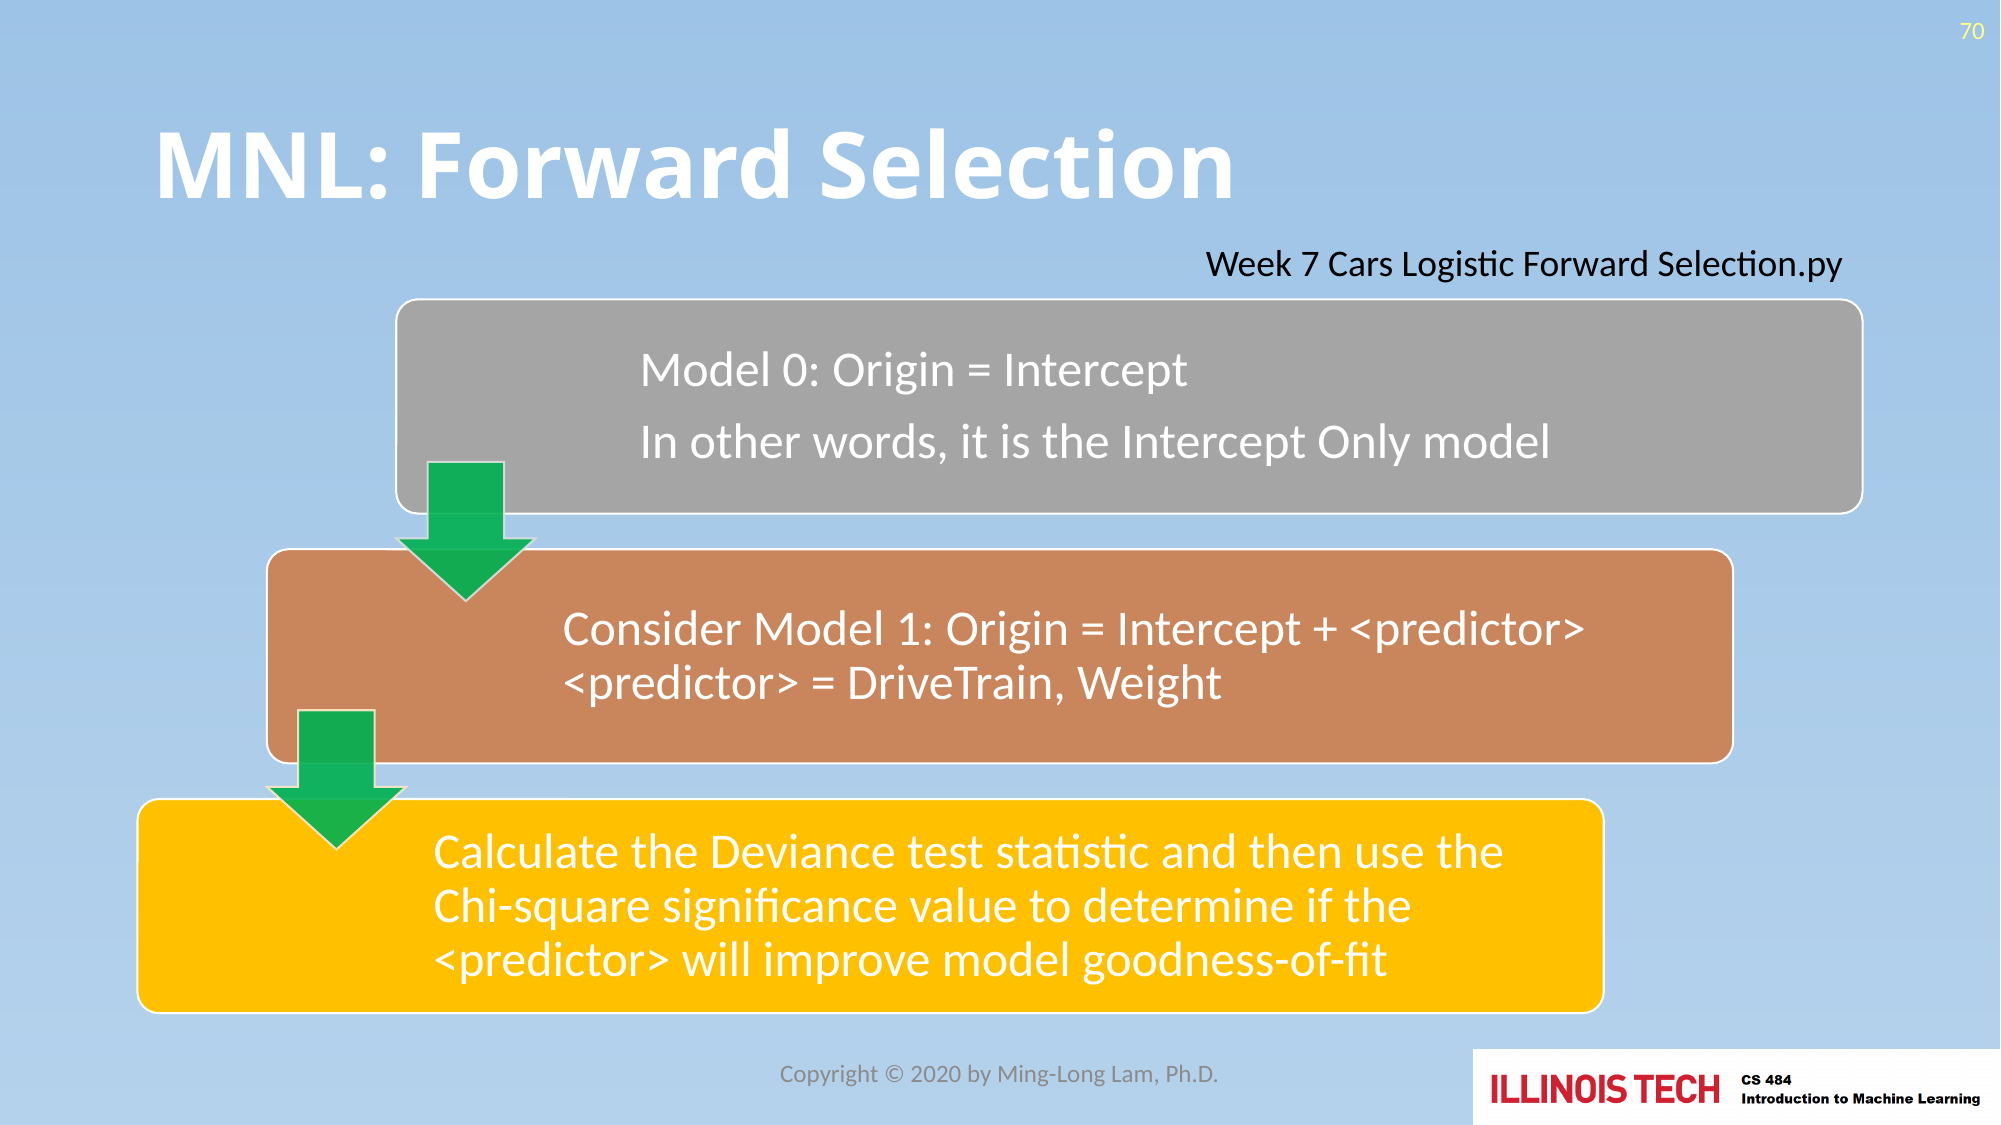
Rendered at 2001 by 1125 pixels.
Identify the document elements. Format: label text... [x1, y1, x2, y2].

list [137, 299, 1863, 1014]
slide_number 70 [1550, 0, 2000, 60]
footer Copyright © 2020 by Ming-Long Lam, Ph.D. [662, 1042, 1338, 1103]
text_box Week 7 Cars Logistic Forward Selection.py [1191, 231, 1859, 292]
title MNL: Forward Selection [137, 59, 1863, 278]
picture [1473, 1049, 2000, 1125]
